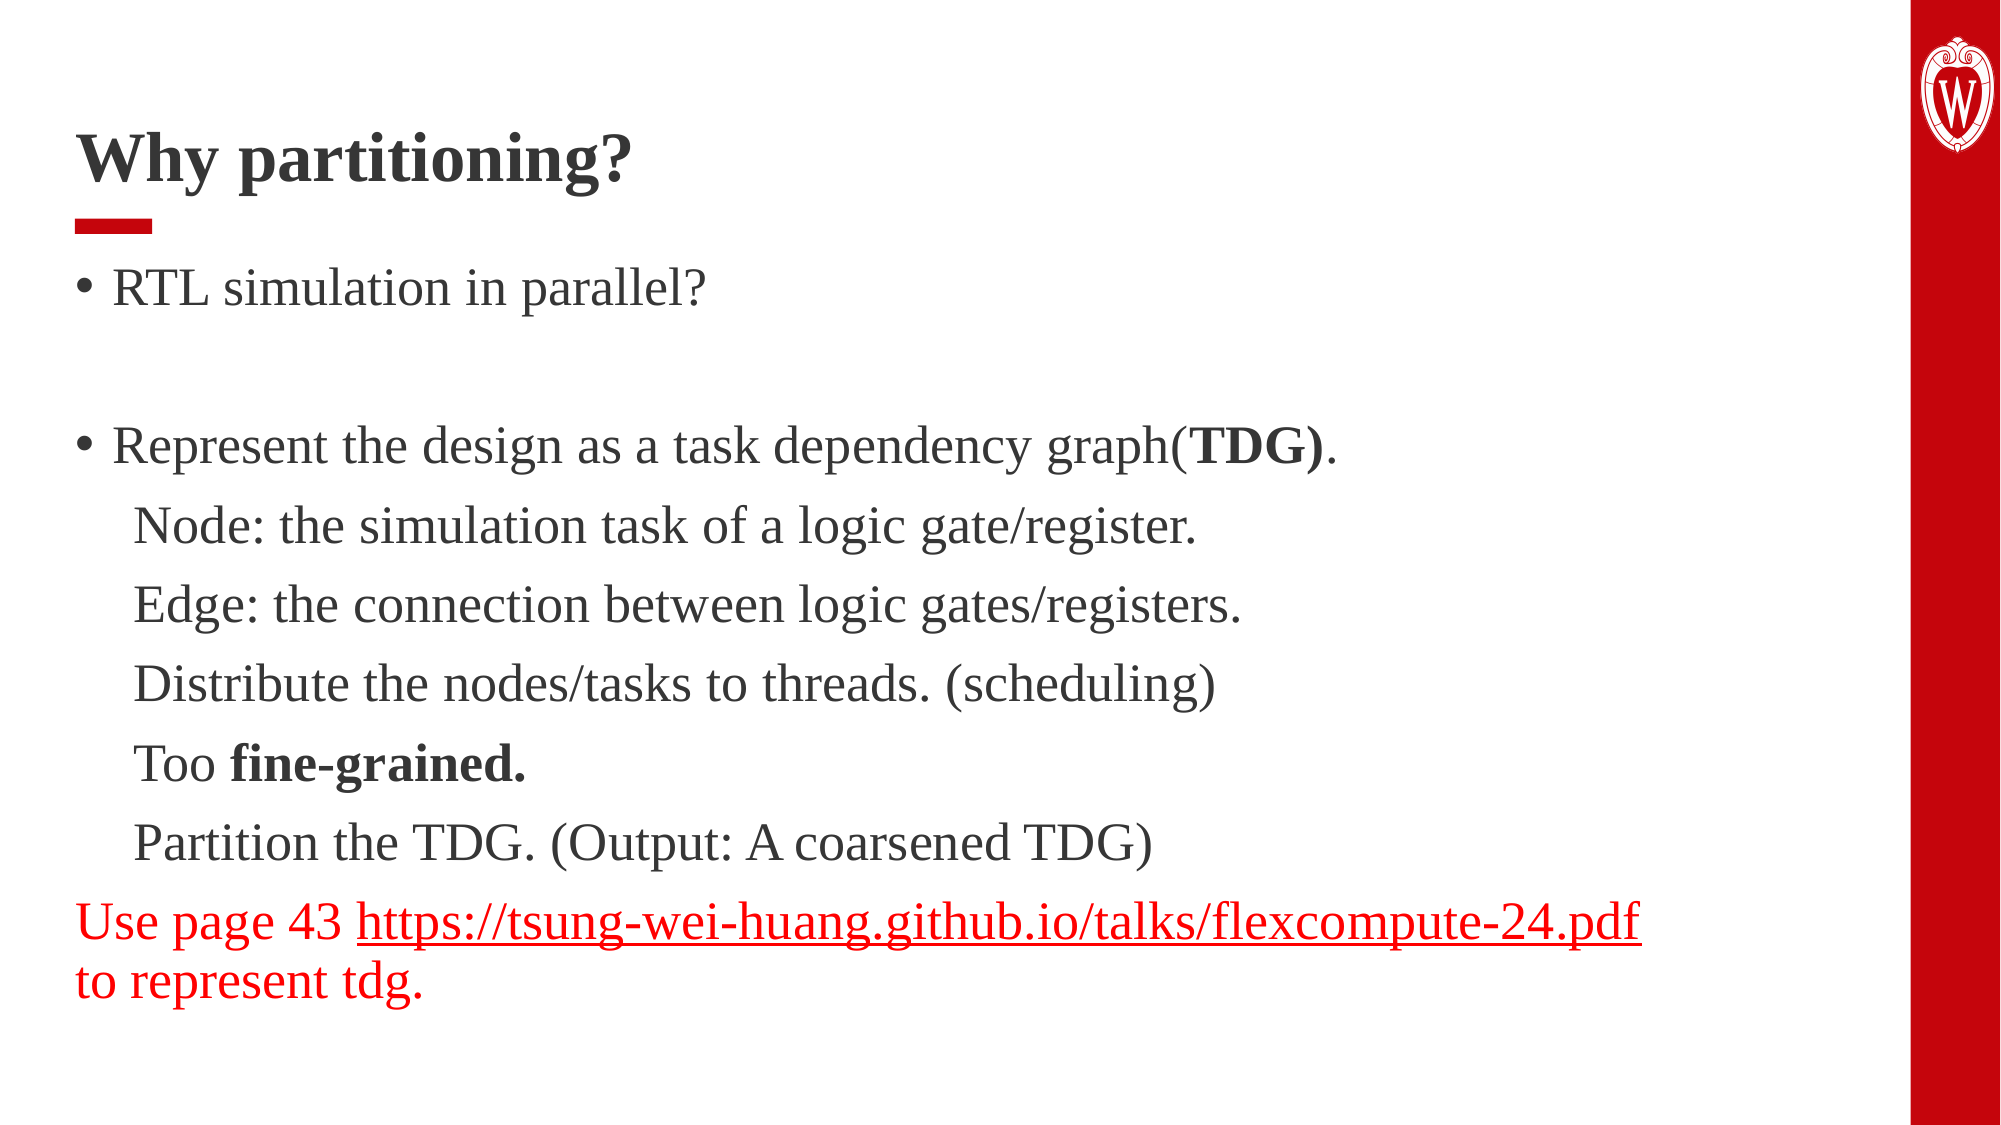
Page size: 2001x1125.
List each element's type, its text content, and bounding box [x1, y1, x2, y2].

title Why partitioning? [75, 111, 1863, 197]
picture [1920, 36, 1995, 154]
